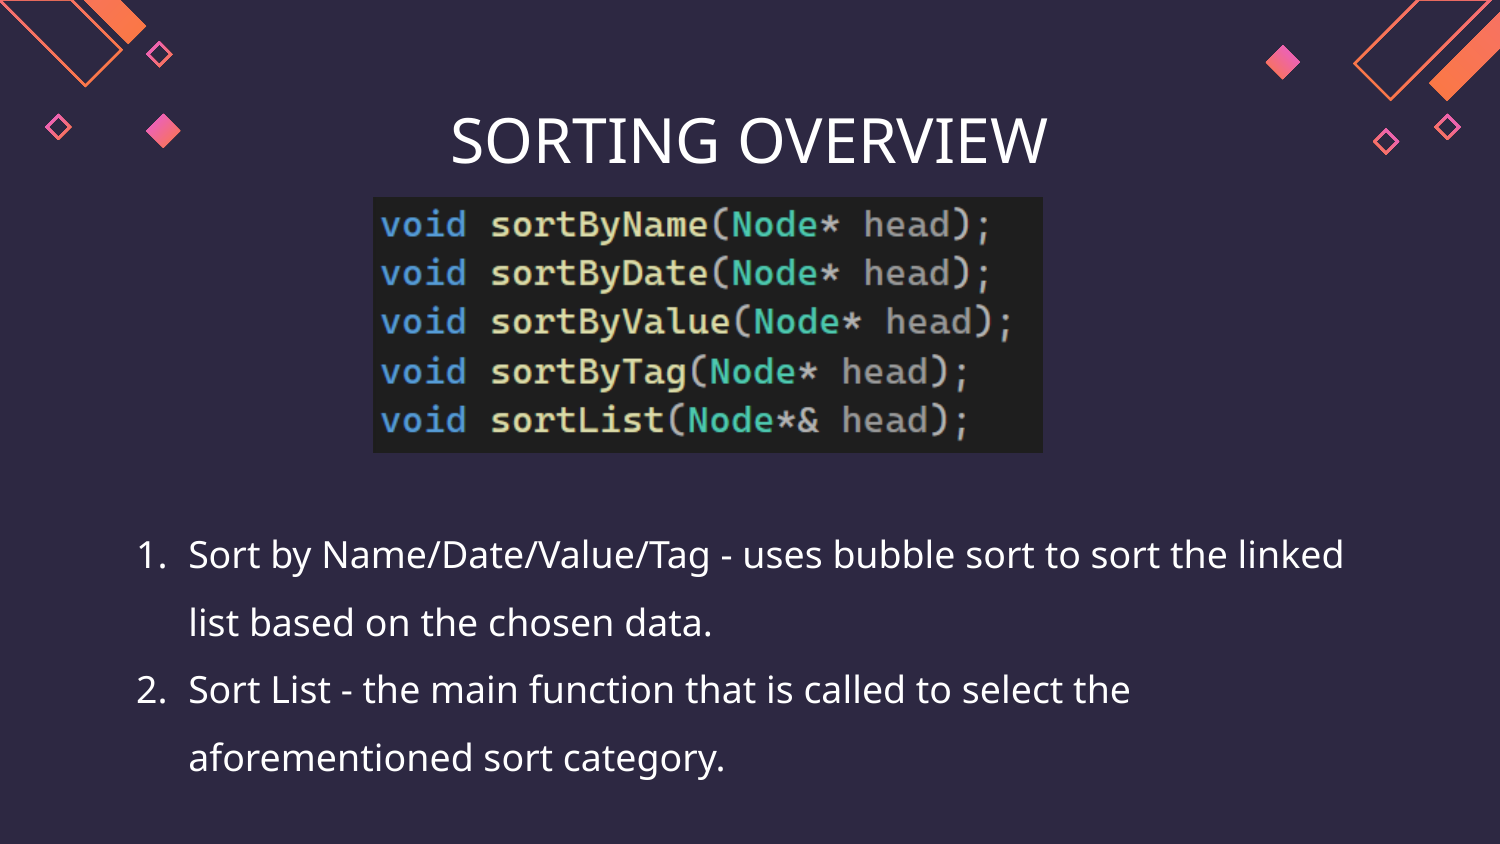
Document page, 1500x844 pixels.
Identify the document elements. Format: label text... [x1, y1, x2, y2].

picture [373, 196, 1043, 453]
title SORTING OVERVIEW [98, 85, 1402, 198]
subtitle Sort by Name/Date/Value/Tag - uses bubble sort to sort the linked list based on the chosen data. Sort List - the main function that is called to select the aforementioned sort category. [98, 502, 1402, 820]
